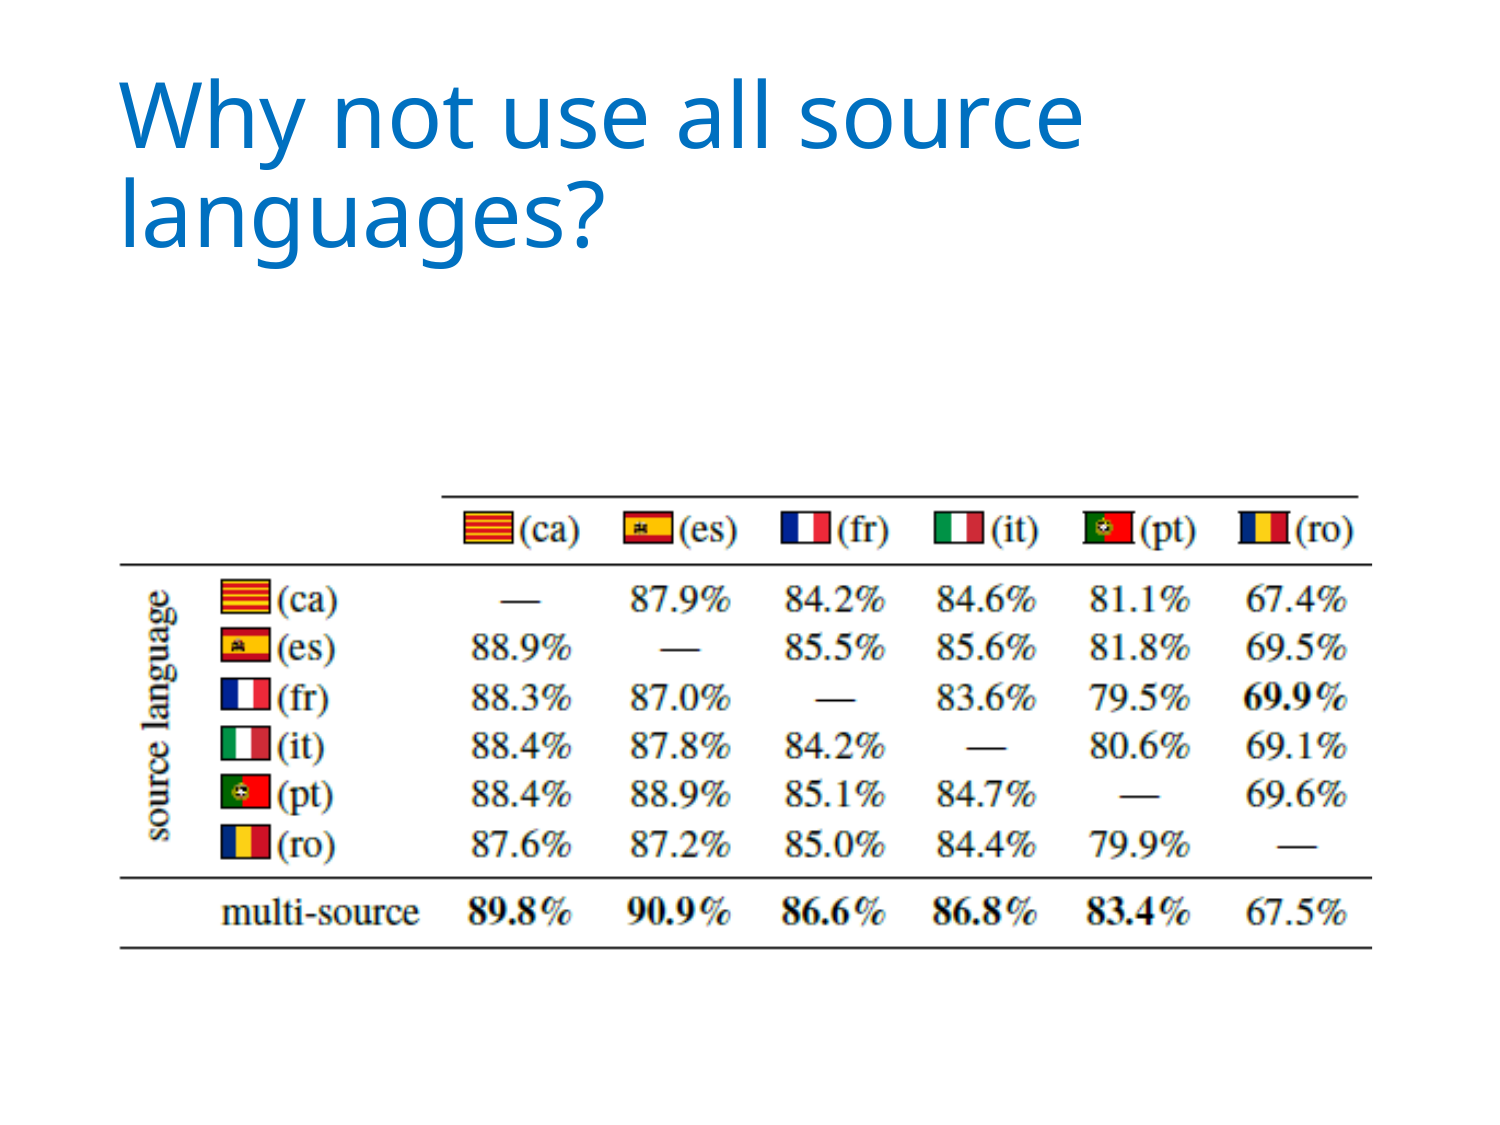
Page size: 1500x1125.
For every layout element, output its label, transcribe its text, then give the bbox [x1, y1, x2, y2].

picture [103, 488, 1373, 954]
title Why not use all source languages? [103, 59, 1397, 278]
